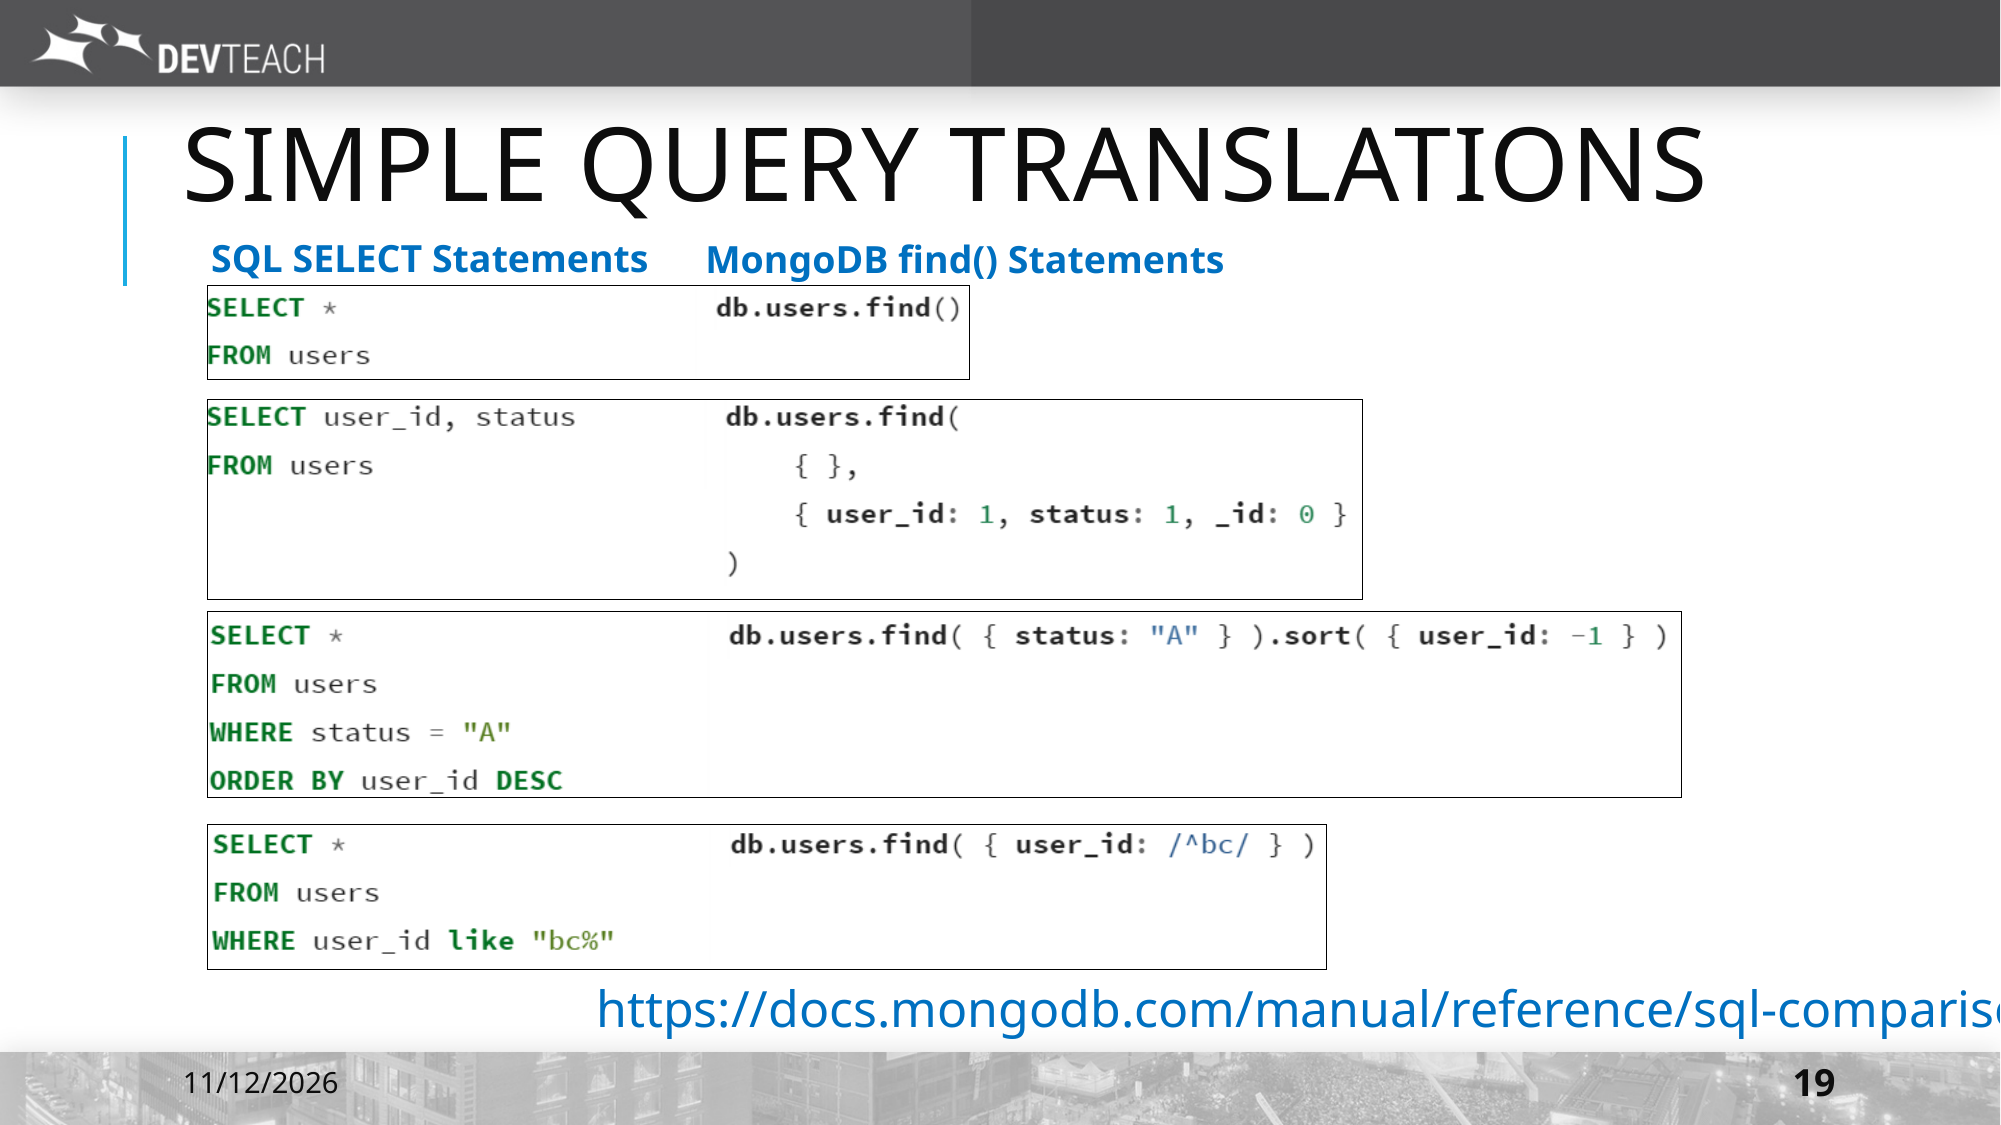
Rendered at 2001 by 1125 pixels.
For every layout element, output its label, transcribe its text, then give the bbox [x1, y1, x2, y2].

text_box MongoDB find() Statements [690, 228, 1240, 289]
title Simple Query Translations [168, 115, 1763, 230]
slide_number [168, 1061, 522, 1107]
slide_number 19 [1777, 1061, 1938, 1107]
text_box https://docs.mongodb.com/manual/reference/sql-comparison/ [581, 970, 2000, 1045]
text_box SQL SELECT Statements [196, 227, 665, 288]
picture [0, 0, 2001, 1125]
